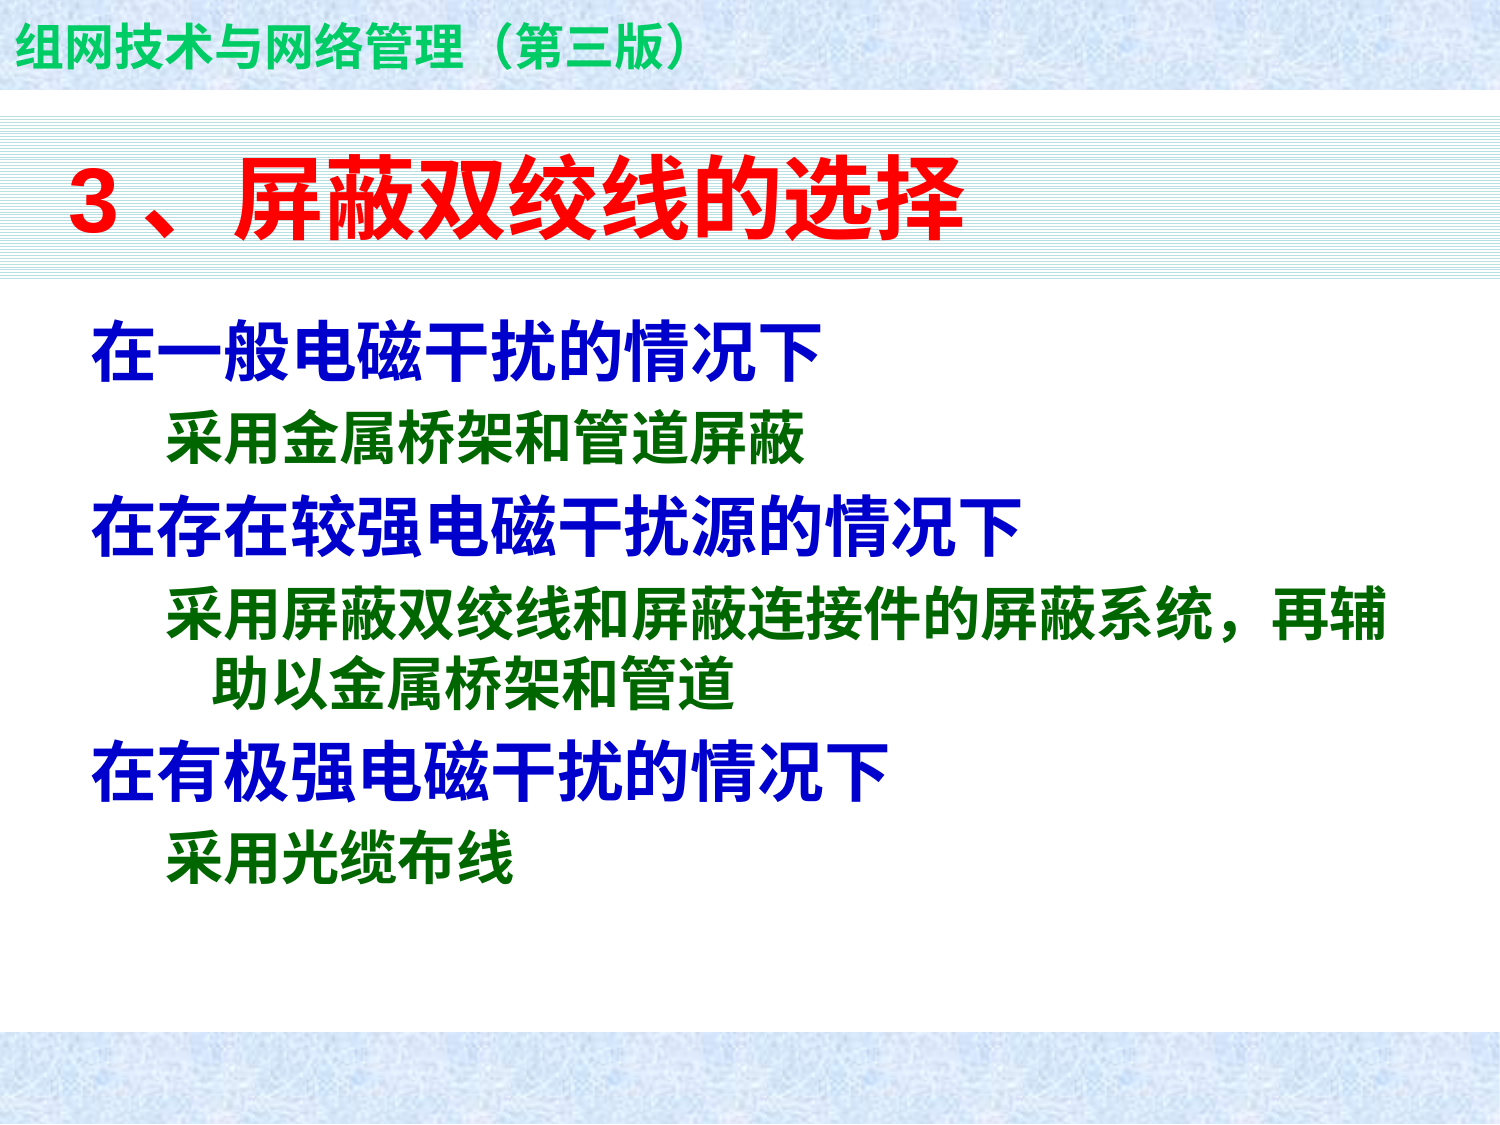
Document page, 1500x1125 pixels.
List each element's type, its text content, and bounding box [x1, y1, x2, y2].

picture [0, 0, 1500, 90]
title 3、屏蔽双绞线的选择 [52, 124, 1404, 268]
list 在一般电磁干扰的情况下 采用金属桥架和管道屏蔽 在存在较强电磁干扰源的情况下 采用屏蔽双绞线和屏蔽连接件的屏蔽系统，再辅助以金属桥架和管道 在有极强电磁干扰的情况下 采用光缆布线 [74, 302, 1426, 1006]
picture [0, 1032, 1500, 1124]
